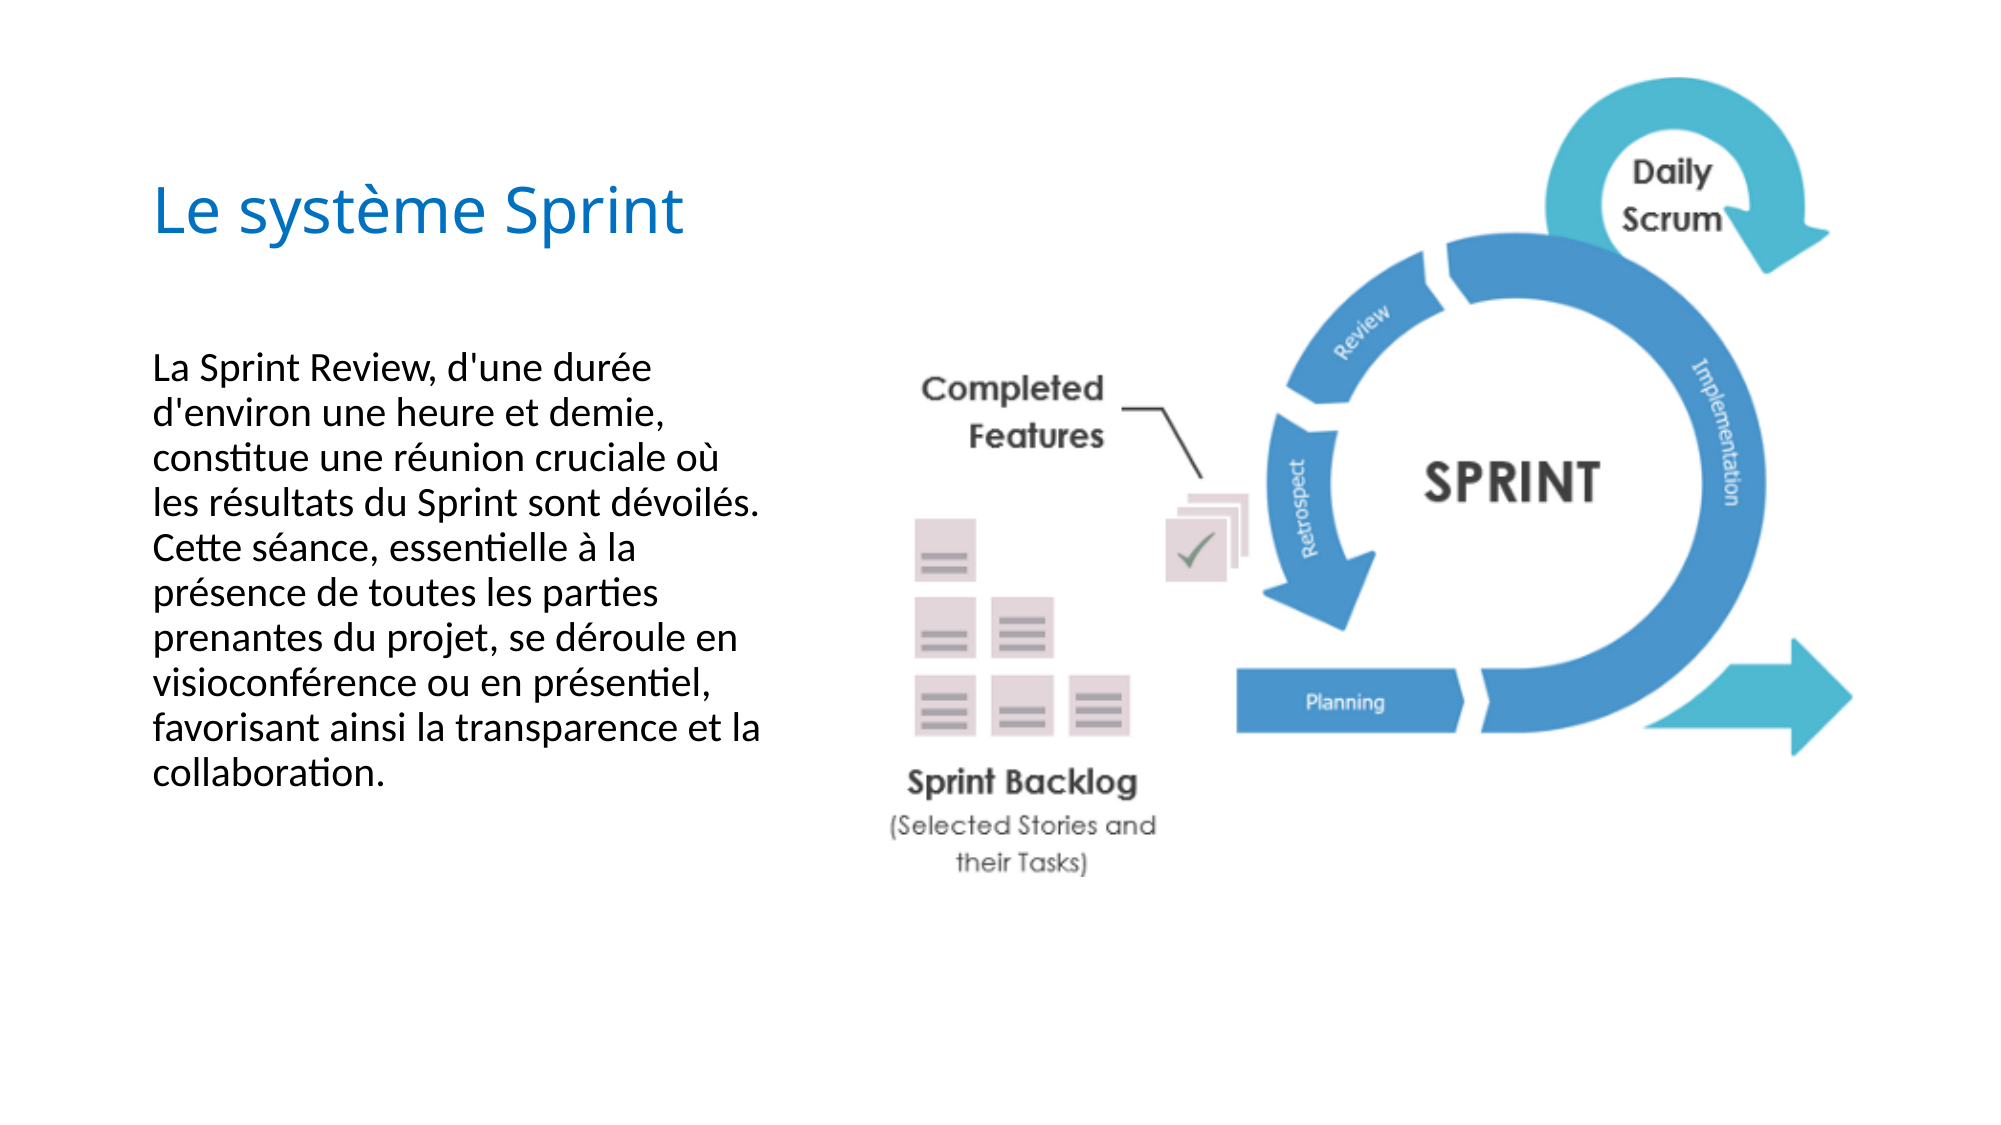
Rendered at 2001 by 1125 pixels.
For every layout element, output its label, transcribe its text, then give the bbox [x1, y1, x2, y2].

title Le système Sprint [137, 132, 783, 255]
picture [874, 77, 1887, 877]
list La Sprint Review, d'une durée d'environ une heure et demie, constitue une réunion cruciale où les résultats du Sprint sont dévoilés. Cette séance, essentielle à la présence de toutes les parties prenantes du projet, se déroule en visioconférence ou en présentiel, favorisant ainsi la transparence et la collaboration. [137, 337, 783, 963]
